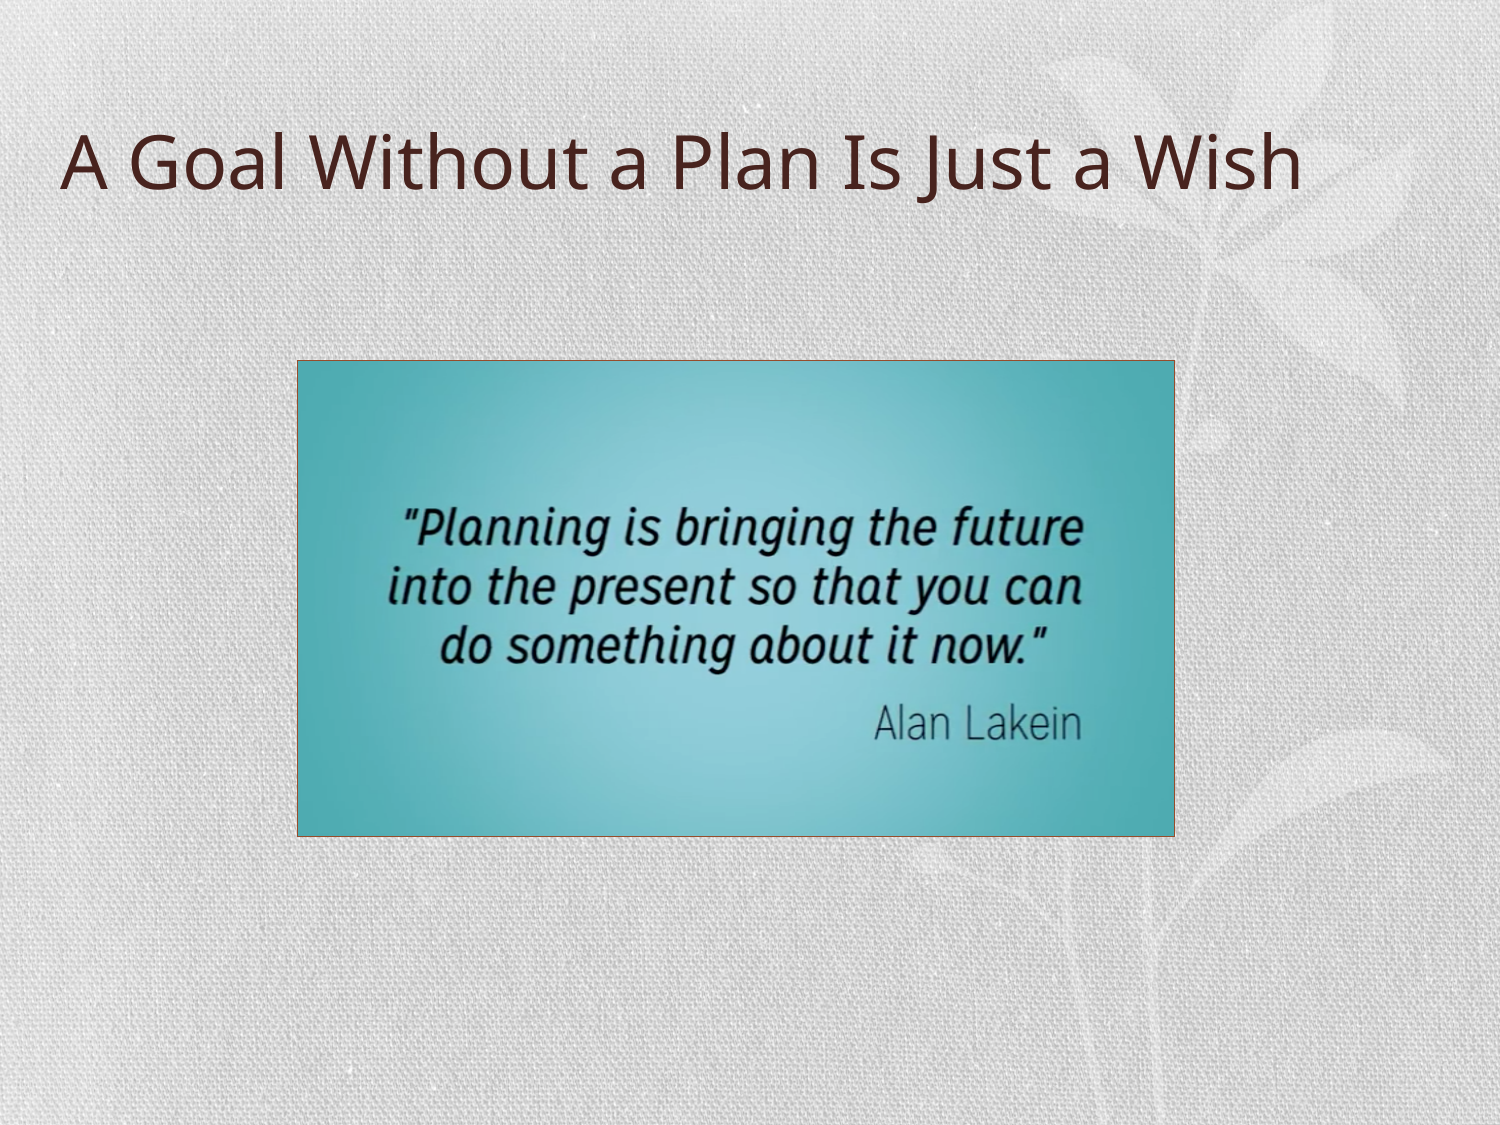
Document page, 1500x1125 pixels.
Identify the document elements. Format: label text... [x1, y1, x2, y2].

title A Goal Without a Plan Is Just a Wish [45, 37, 1455, 213]
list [297, 359, 1175, 837]
